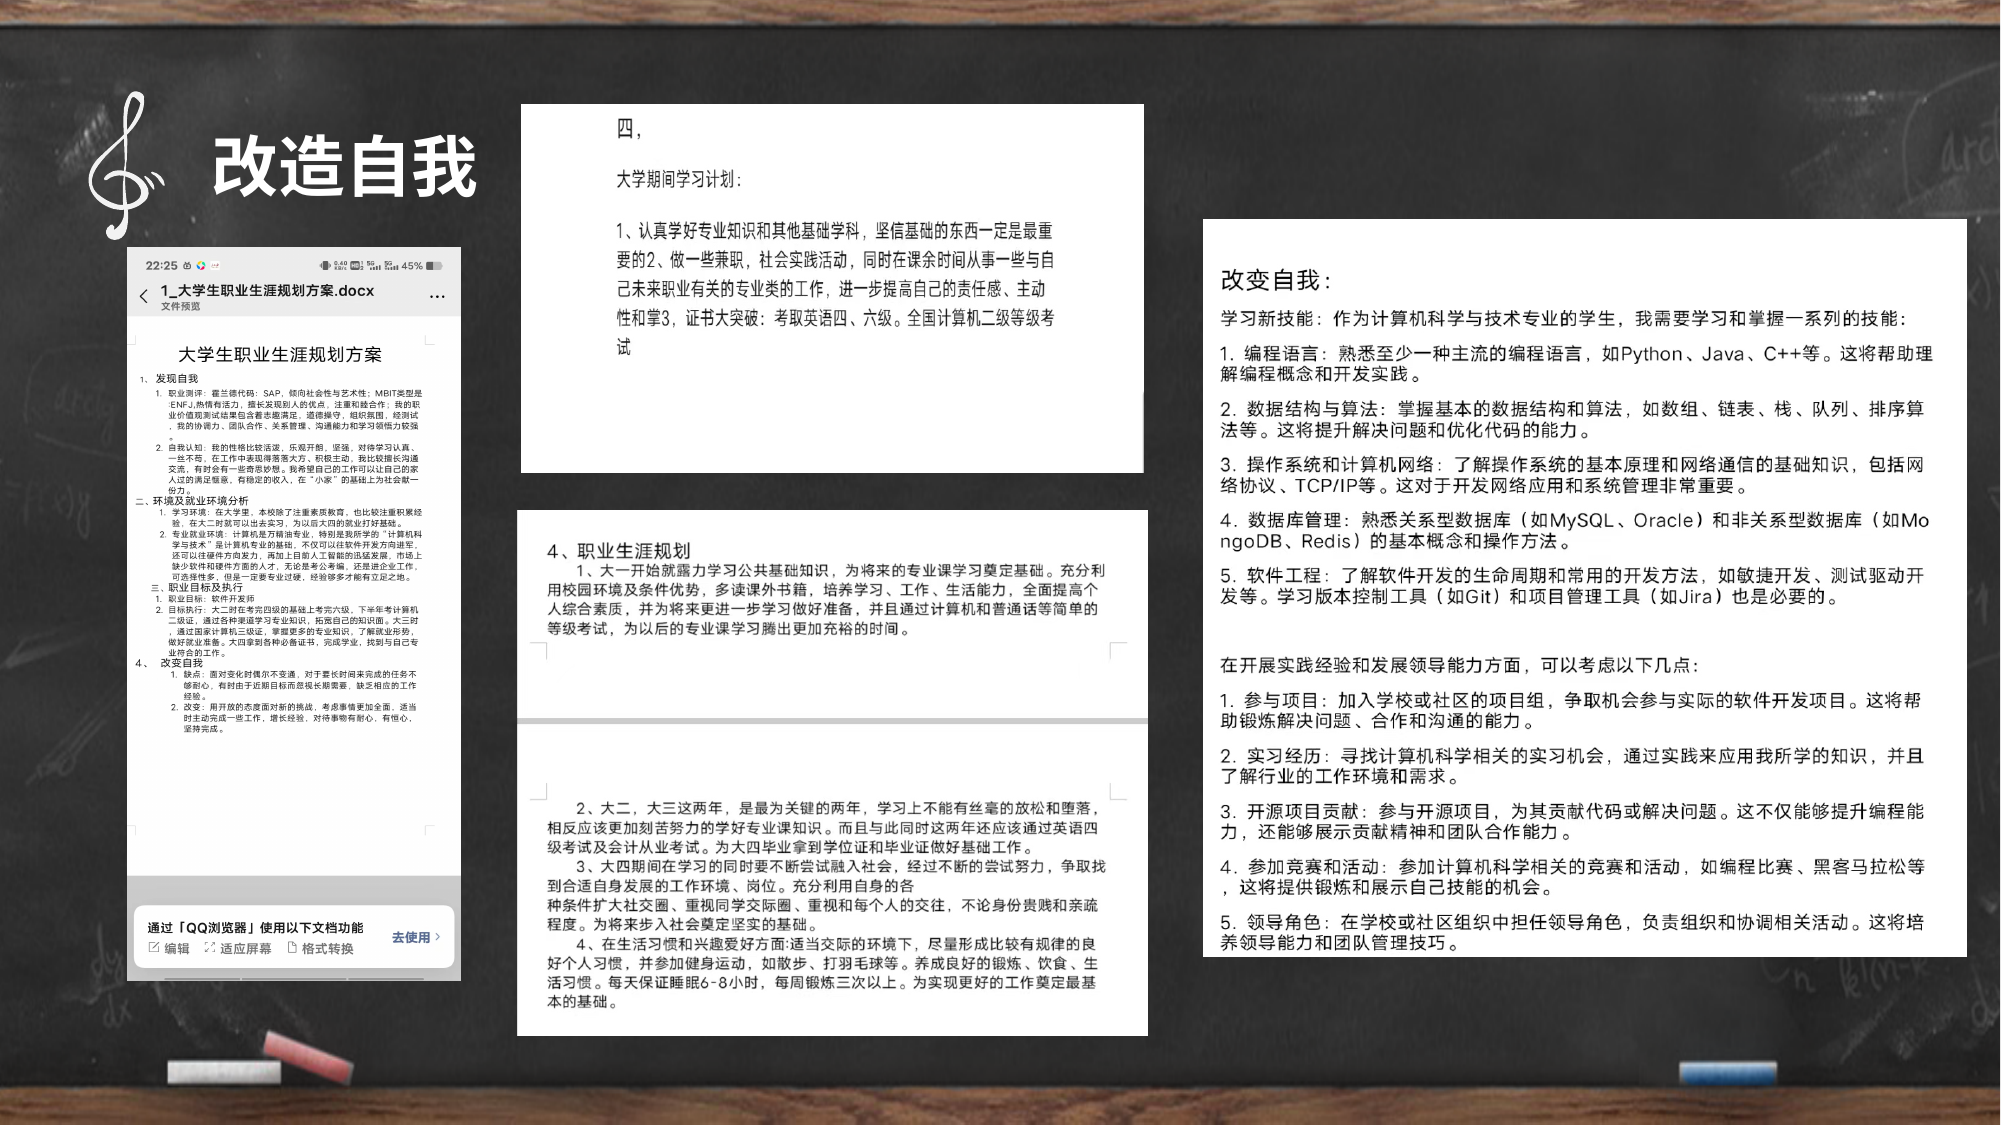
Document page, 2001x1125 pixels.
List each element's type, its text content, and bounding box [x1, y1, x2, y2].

text_box 改造自我 [211, 124, 479, 205]
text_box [85, 90, 169, 242]
picture [0, 0, 2001, 1125]
